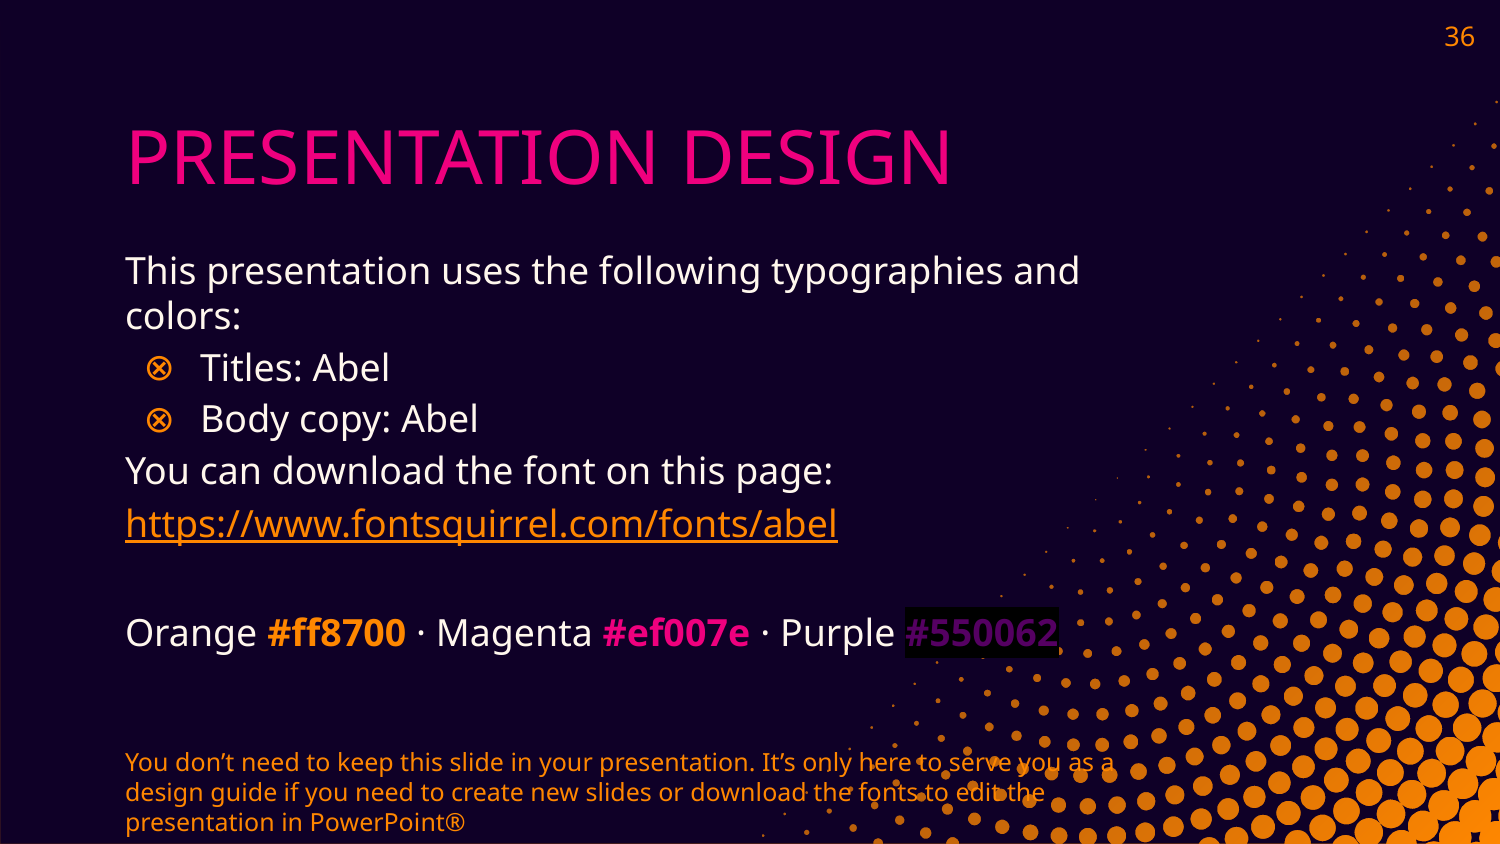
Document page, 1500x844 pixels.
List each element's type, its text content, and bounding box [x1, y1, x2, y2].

title PRESENTATION DESIGN [125, 58, 1152, 200]
text_box You don’t need to keep this slide in your presentation. It’s only here to serve you as a design guide if you need to create new slides or download the fonts to edit the presentation in PowerPoint® [125, 746, 1152, 835]
slide_number 36 [1385, 5, 1476, 71]
list This presentation uses the following typographies and colors: Titles: Abel Body copy: Abel You can download the font on this page: https://www.fontsquirrel.com/fonts/abel Orange #ff8700 · Magenta #ef007e · Purple #550062 [125, 246, 1152, 727]
